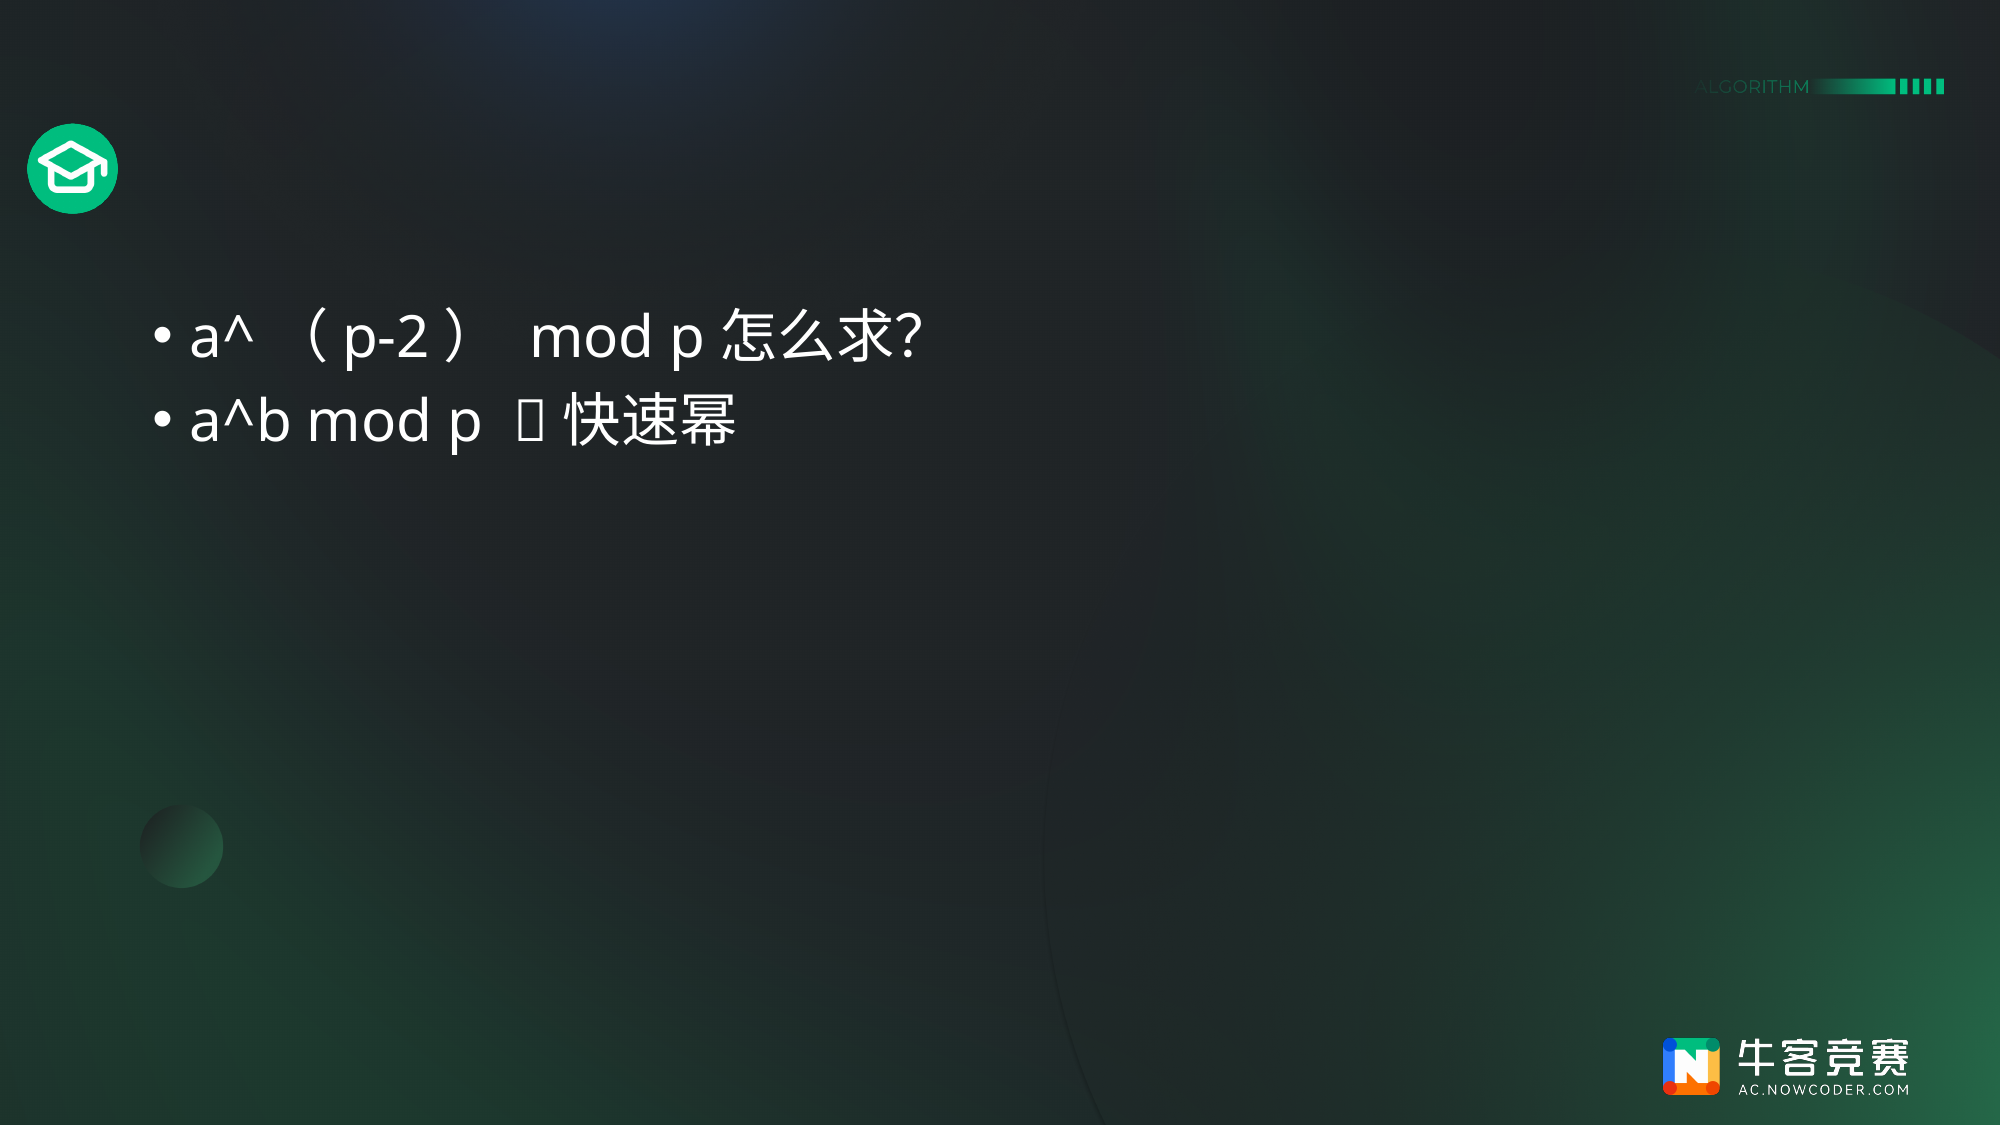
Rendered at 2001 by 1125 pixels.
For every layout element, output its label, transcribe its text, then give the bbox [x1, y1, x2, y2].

list a^（p-2） mod p怎么求？ a^b mod p 快速幂 [137, 299, 1863, 1014]
picture [0, 0, 2000, 1125]
